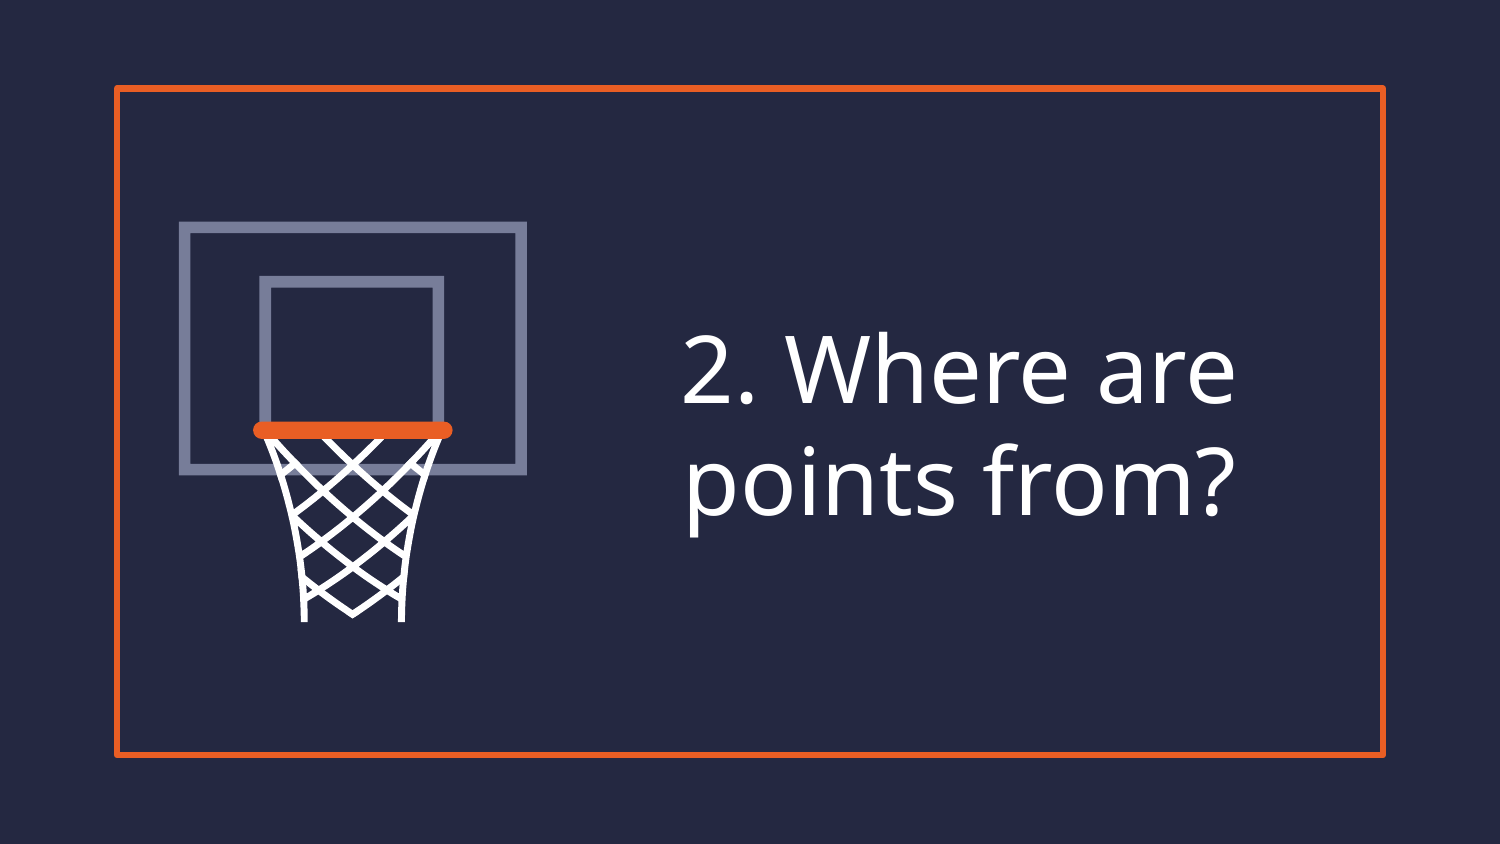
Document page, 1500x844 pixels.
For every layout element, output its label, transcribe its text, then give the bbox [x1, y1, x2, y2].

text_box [178, 221, 528, 623]
title 2. Where are points from? [557, 270, 1363, 574]
